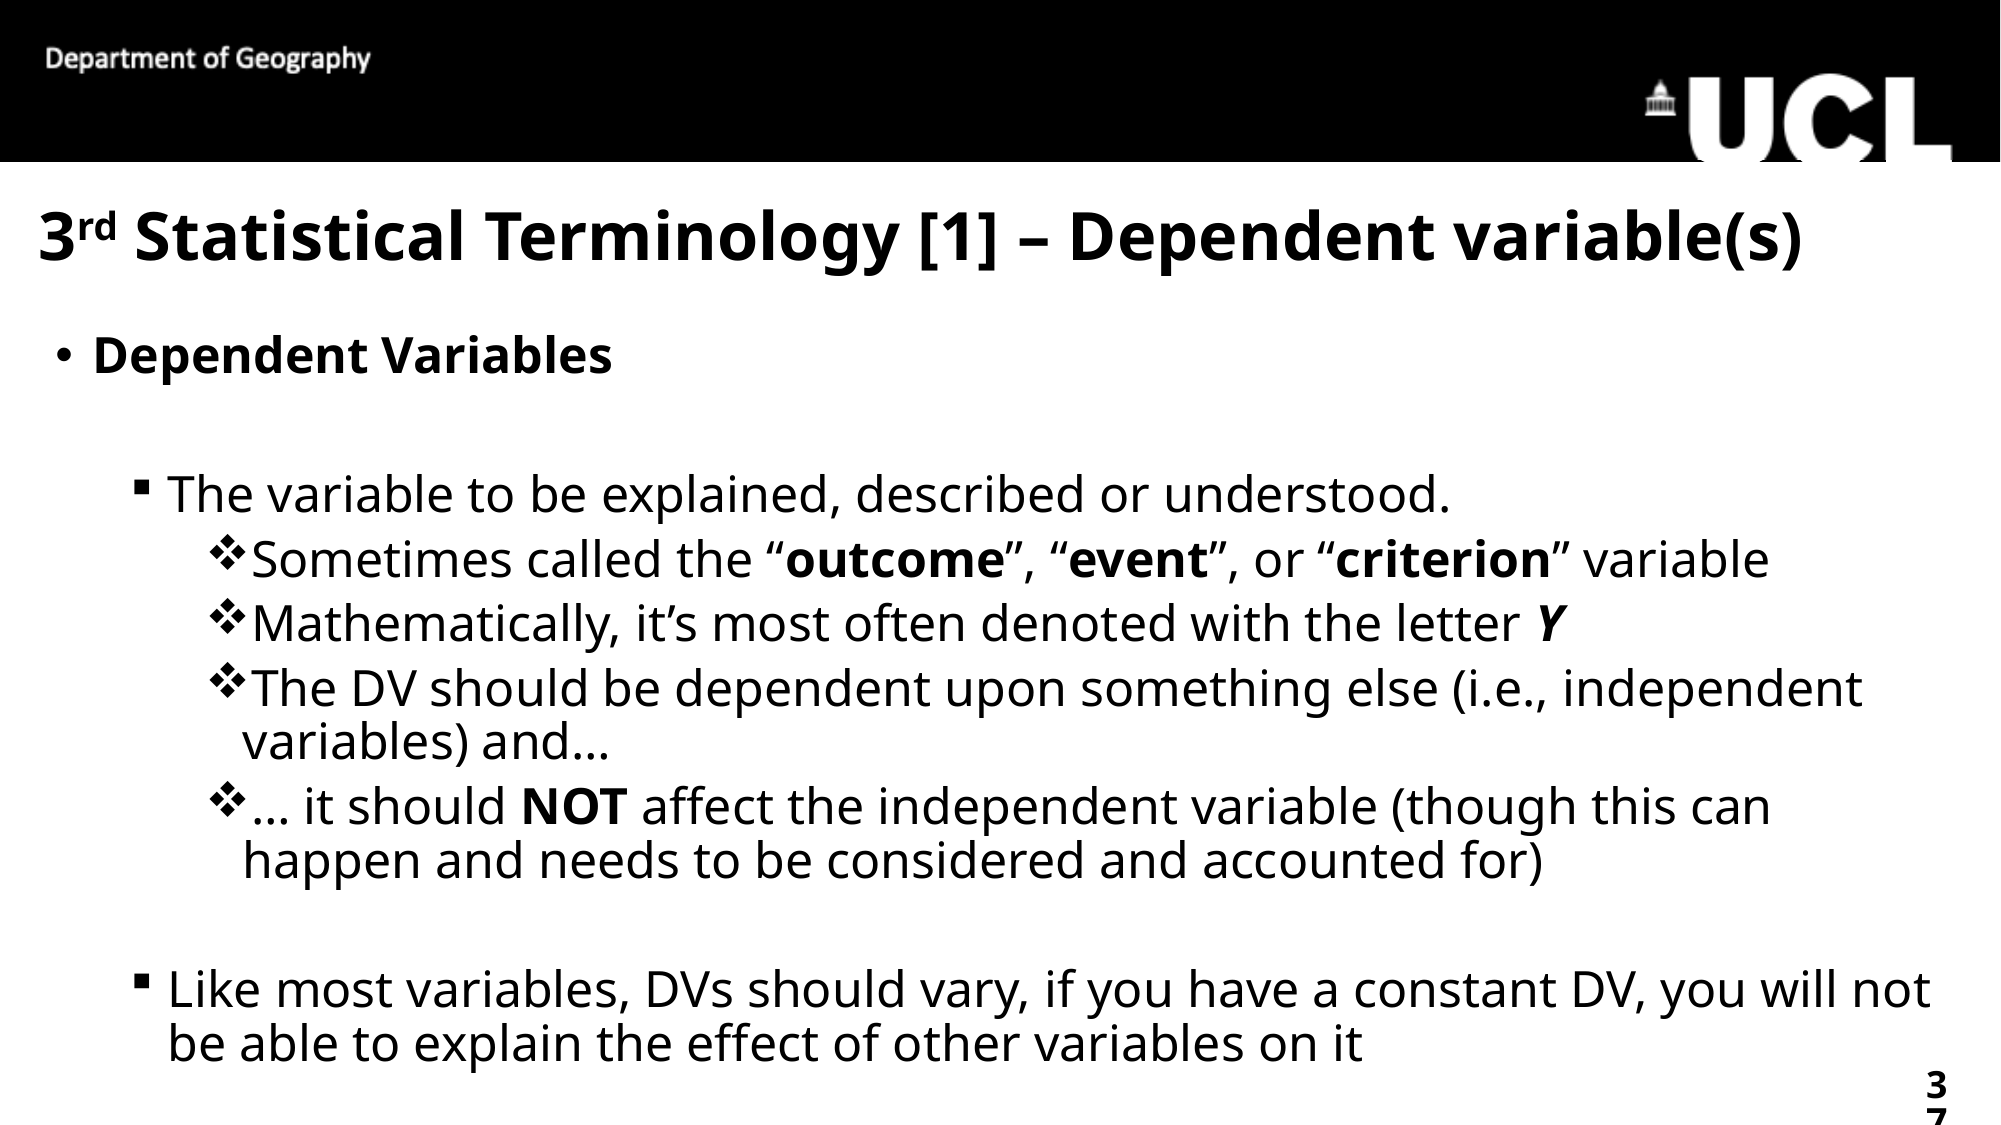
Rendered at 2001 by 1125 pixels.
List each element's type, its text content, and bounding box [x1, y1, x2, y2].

text_box 37 [1911, 1051, 1983, 1122]
text_box Dependent Variables The variable to be explained, described or understood. Sometimes called the “outcome”, “event”, or “criterion” variable Mathematically, it’s most often denoted with the letter Y The DV should be dependent upon something else (i.e., independent variables) and… … it should NOT affect the independent variable (though this can happen and needs to be considered and accounted for) Like most variables, DVs should vary, if you have a constant DV, you will not be able to explain the effect of other variables on it [40, 323, 1948, 1091]
text_box 3rd Statistical Terminology [1] – Dependent variable(s) [23, 195, 1885, 282]
picture [0, 0, 2000, 160]
